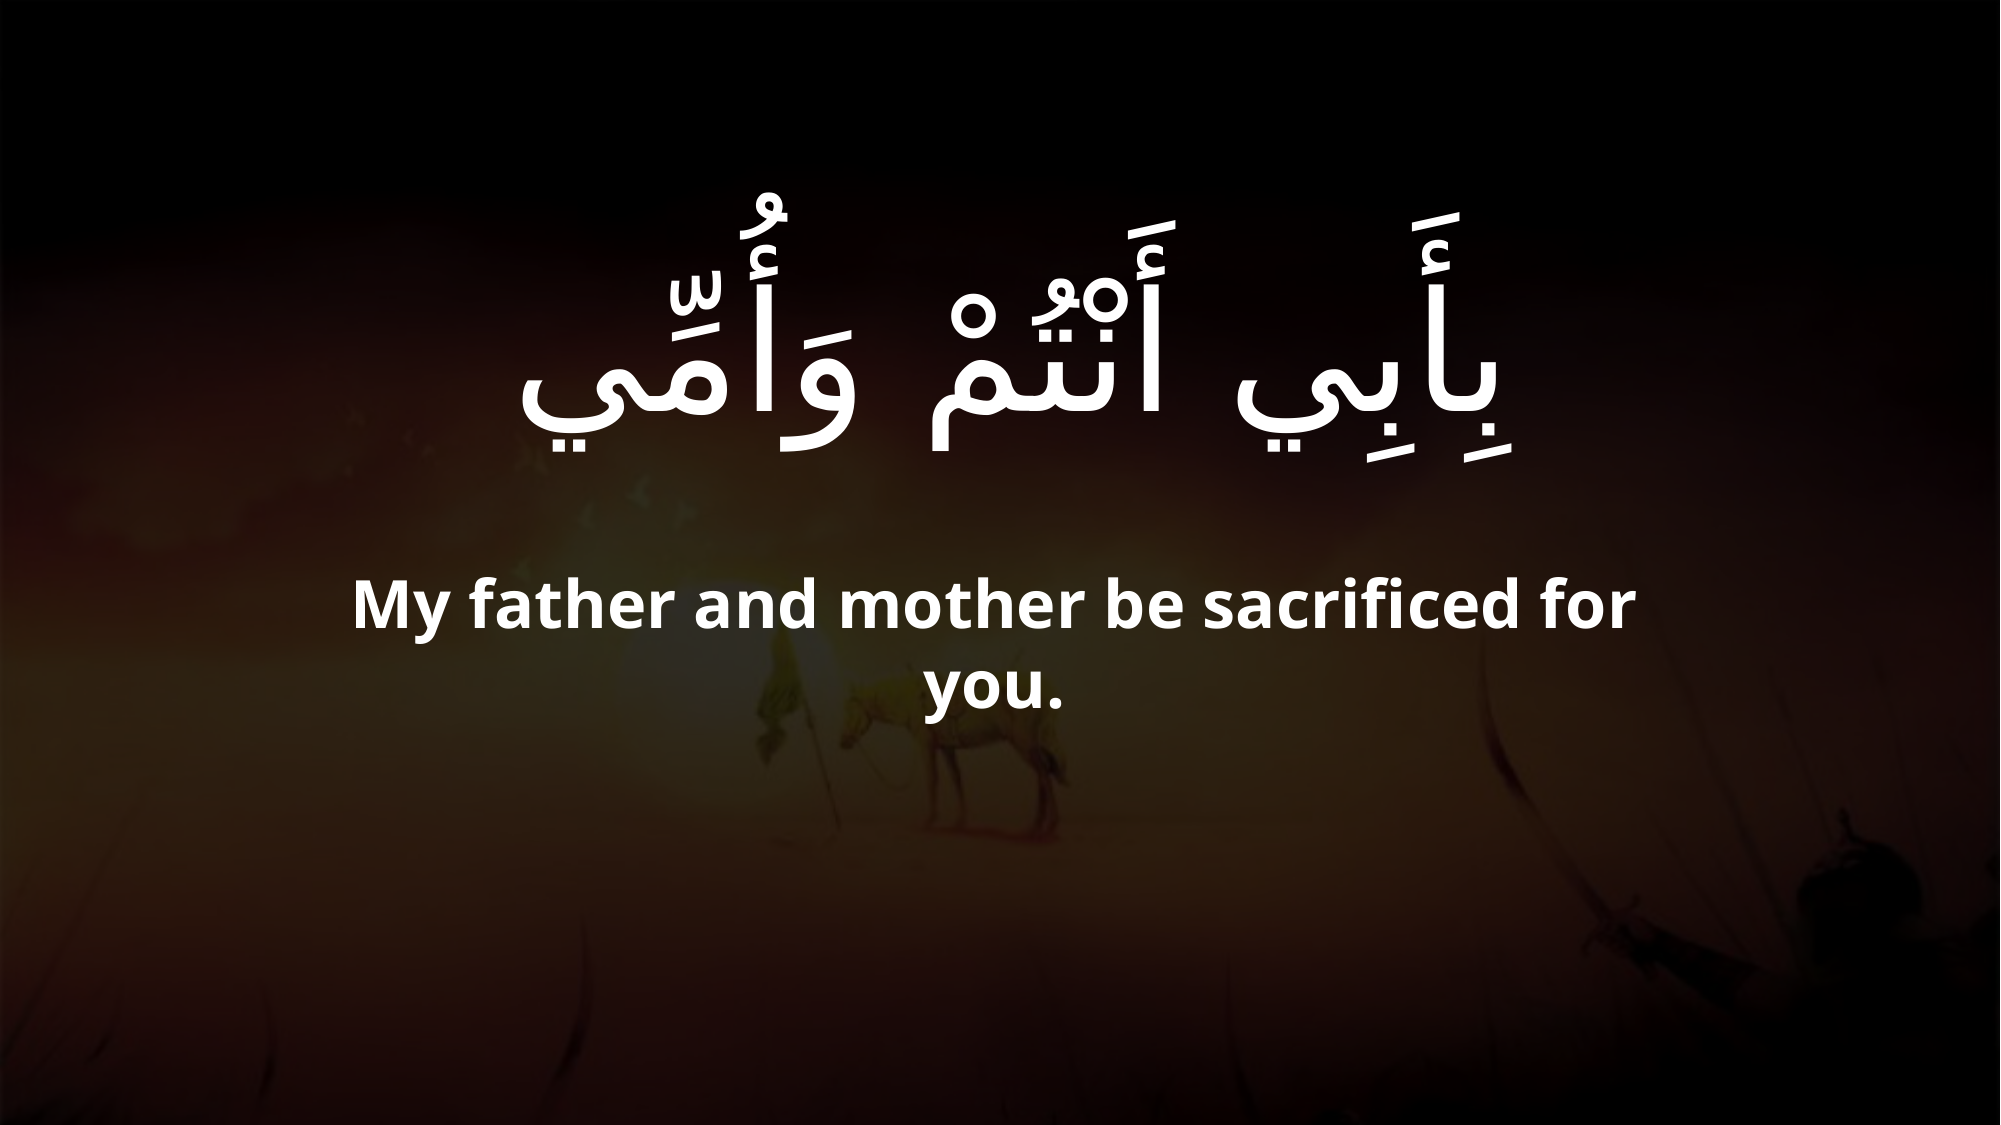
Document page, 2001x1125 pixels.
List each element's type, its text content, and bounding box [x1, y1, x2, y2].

subtitle My father and mother be sacrificed for you. [303, 554, 1686, 1125]
title بِأَبِي أَنْتُمْ وَأُمِّي [102, 237, 1922, 453]
